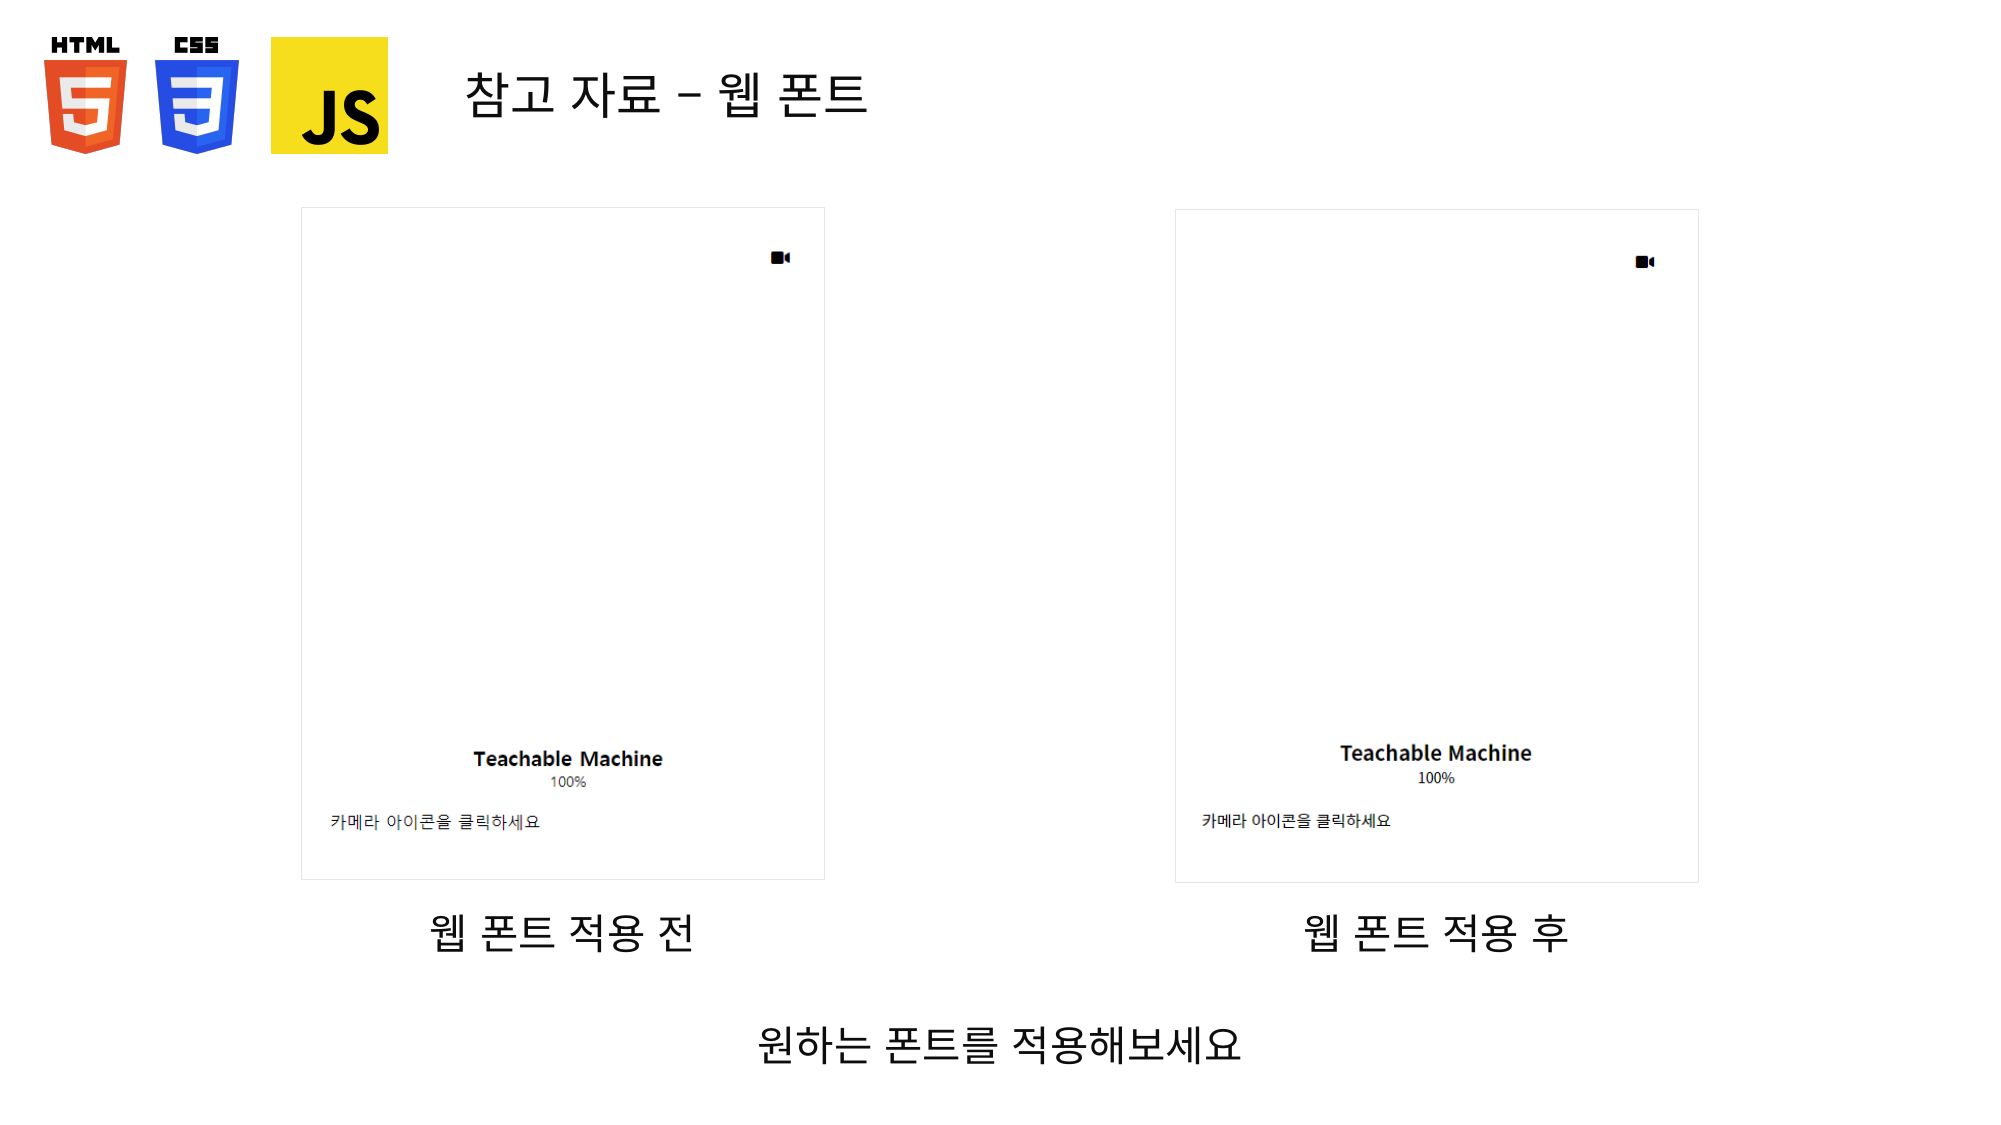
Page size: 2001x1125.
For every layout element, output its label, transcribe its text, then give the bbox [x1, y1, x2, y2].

picture [271, 37, 388, 154]
picture [1175, 209, 1699, 883]
text_box 참고 자료 – 웹 폰트 [450, 57, 885, 133]
picture [301, 207, 825, 880]
picture [27, 37, 144, 154]
text_box 웹 폰트 적용 전 [415, 900, 712, 966]
picture [155, 37, 239, 154]
text_box 원하는 폰트를 적용해보세요 [742, 1012, 1258, 1078]
text_box 웹 폰트 적용 후 [1288, 900, 1585, 966]
